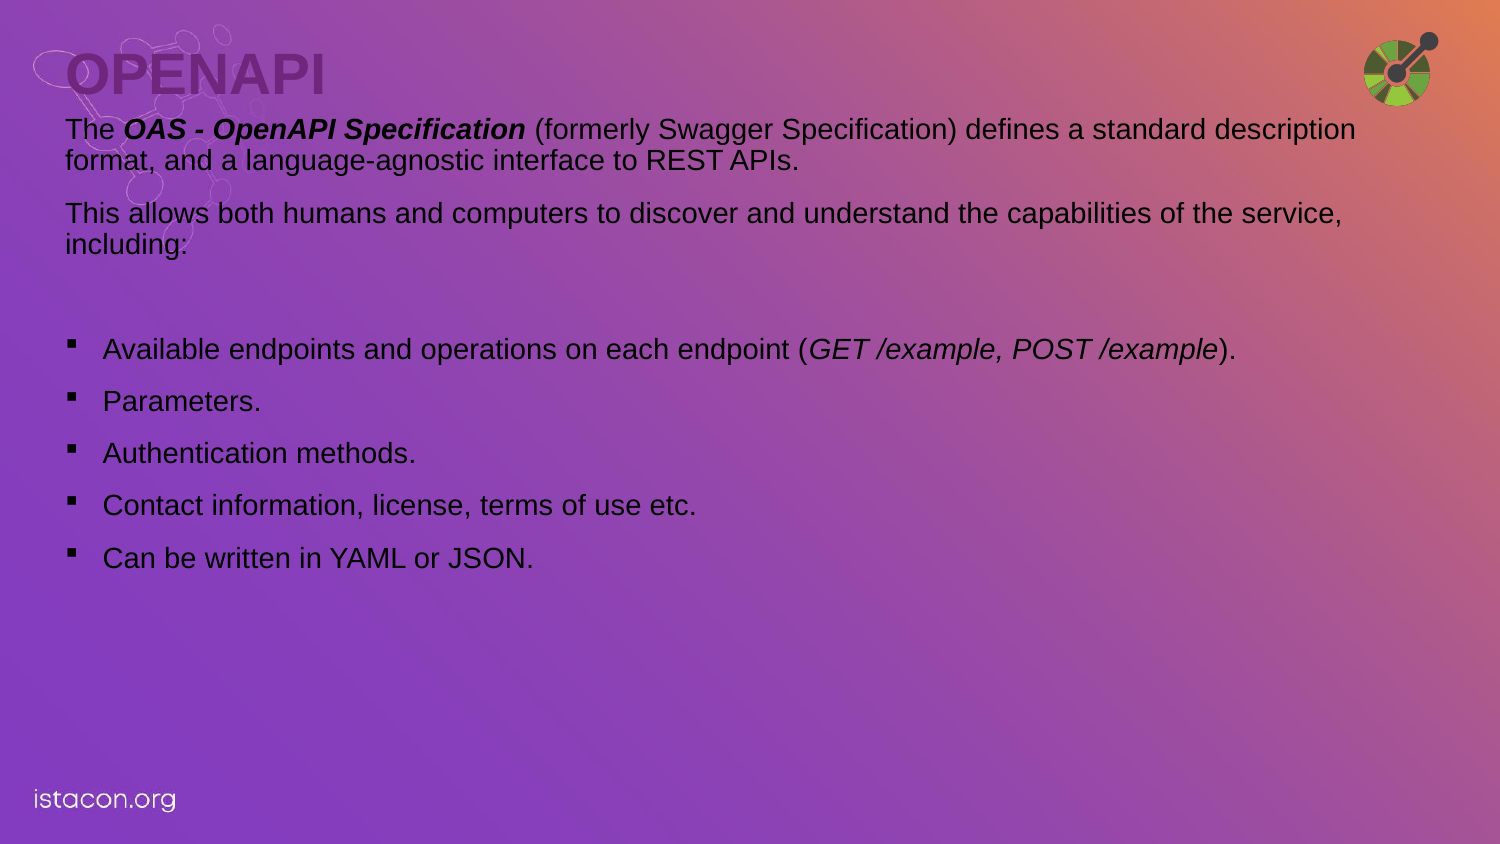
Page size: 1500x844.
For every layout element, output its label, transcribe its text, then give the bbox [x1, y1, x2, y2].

text_box The OAS - OpenAPI Specification (formerly Swagger Specification) defines a standard description format, and a language-agnostic interface to REST APIs. This allows both humans and computers to discover and understand the capabilities of the service, including: Available endpoints and operations on each endpoint (GET /example, POST /example). Parameters. Authentication methods. Contact information, license, terms of use etc. Can be written in YAML or JSON. [50, 107, 1447, 713]
picture [0, 0, 1500, 844]
title OPENAPI [1441, 33, 1450, 92]
title OPENAPI [50, 33, 1360, 92]
